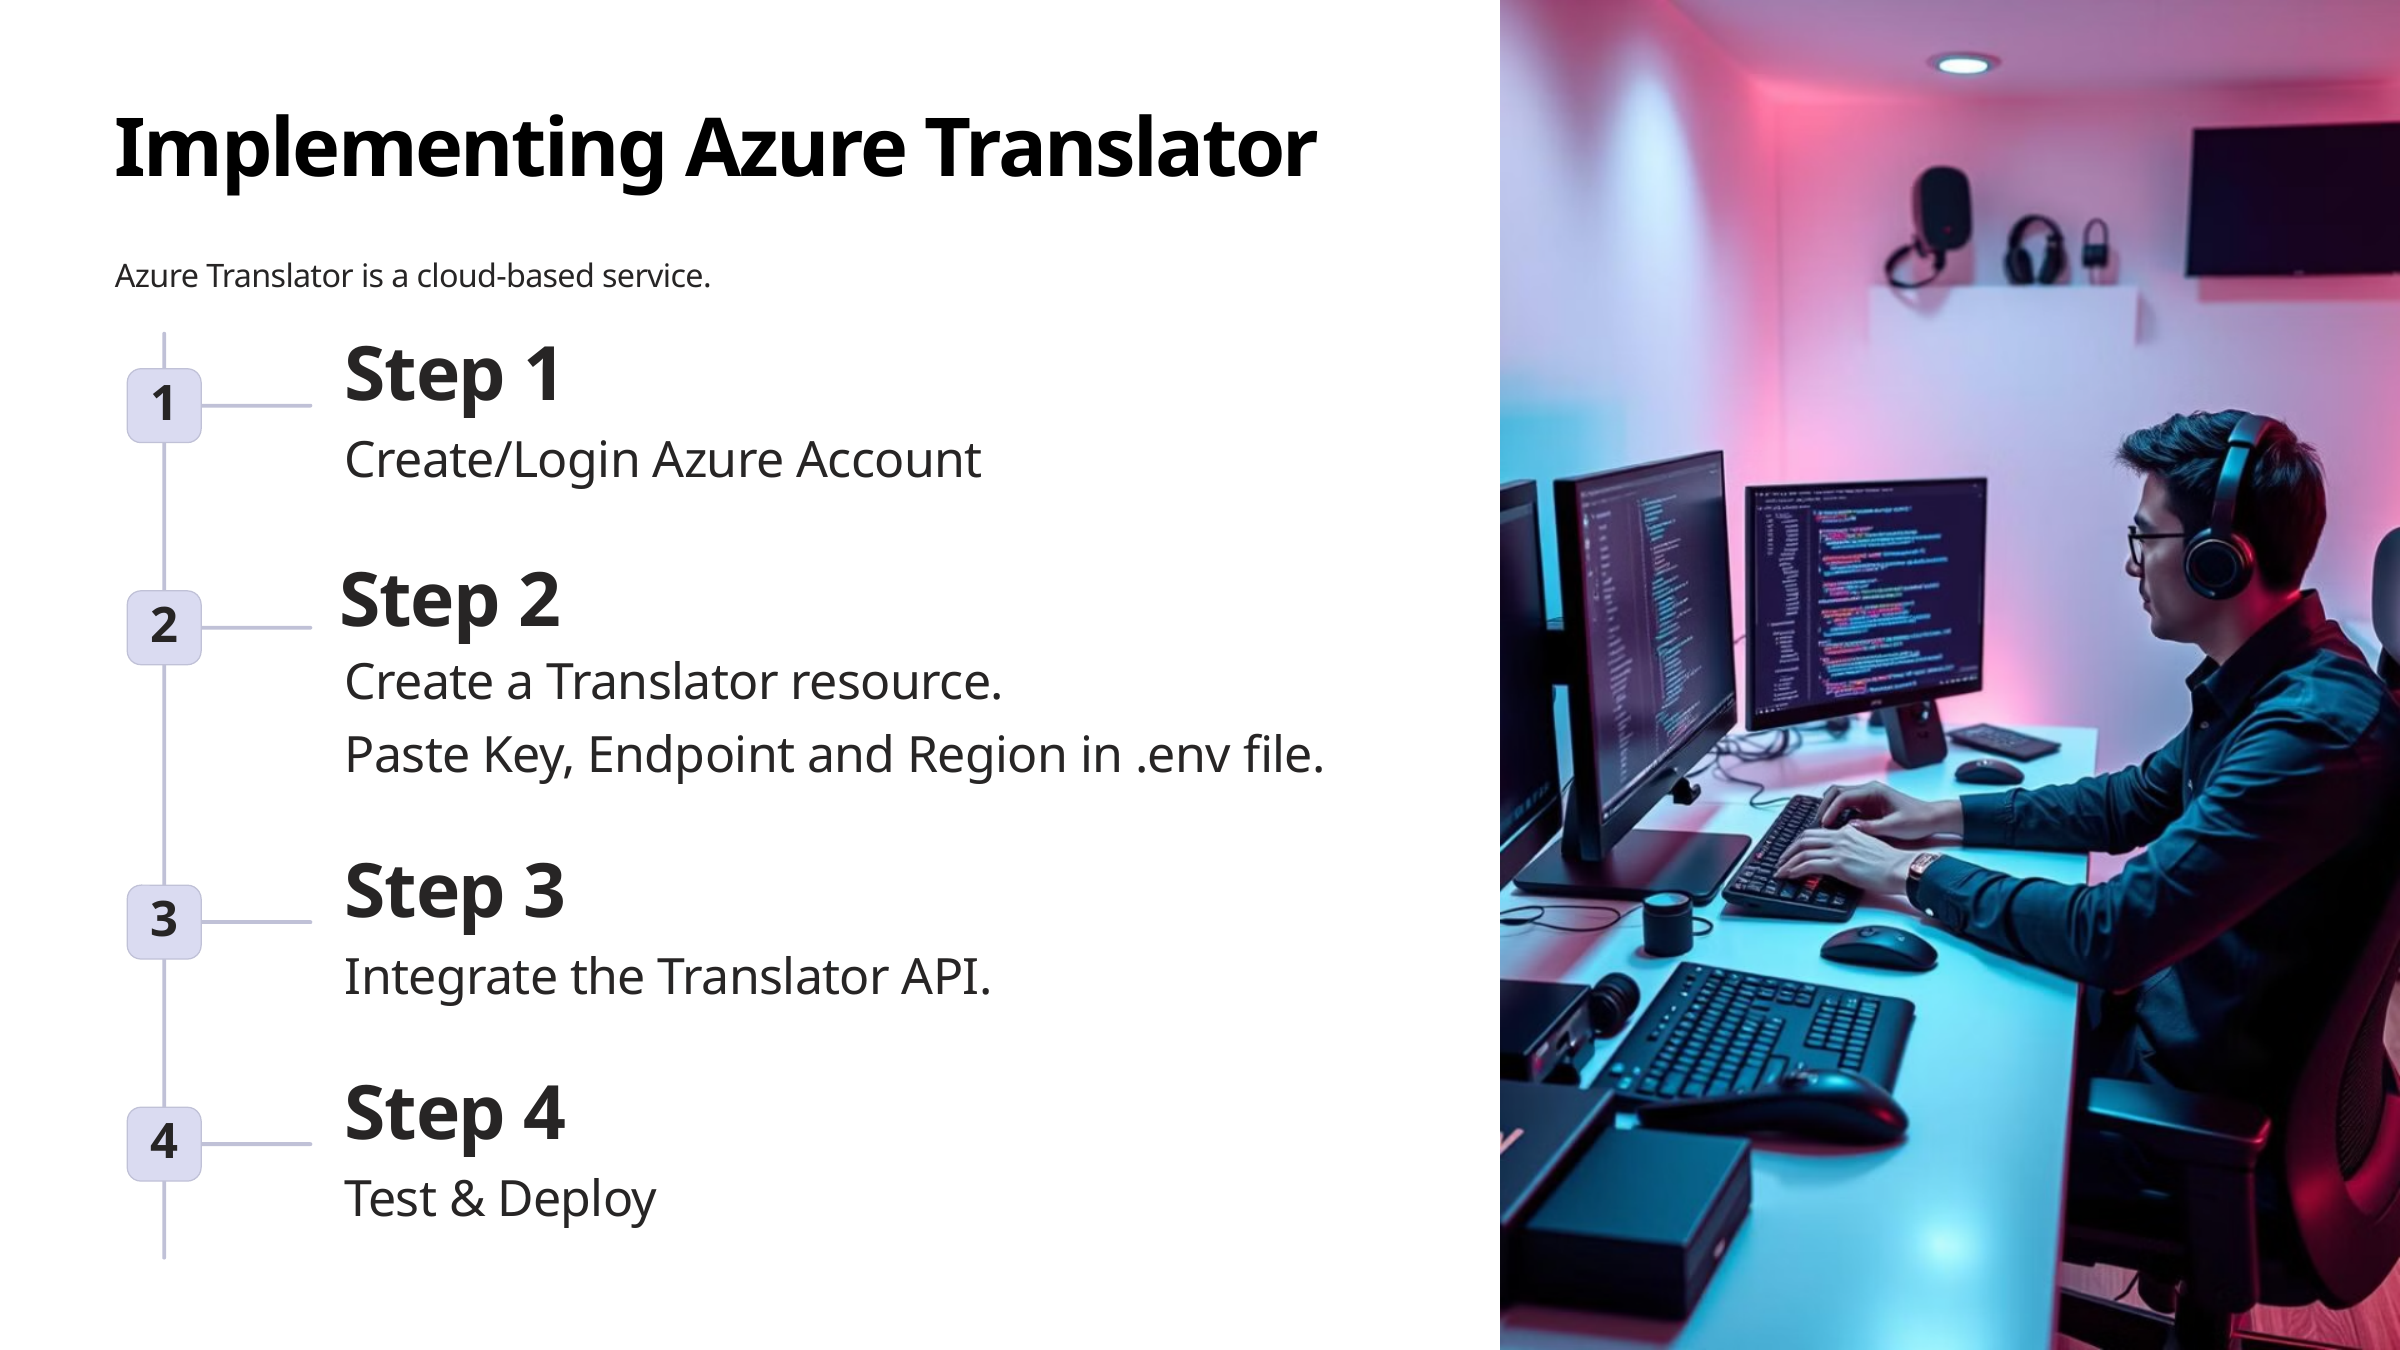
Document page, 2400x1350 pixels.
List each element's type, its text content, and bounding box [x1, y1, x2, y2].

text_box [162, 665, 167, 885]
text_box Integrate the Translator API. [344, 952, 1385, 1005]
text_box Implementing Azure Translator [114, 90, 1284, 193]
text_box Paste Key, Endpoint and Region in .env file. [344, 729, 1385, 783]
text_box 3 [148, 897, 180, 947]
text_box [202, 920, 313, 924]
text_box [162, 331, 167, 368]
text_box [162, 1182, 167, 1260]
text_box Step 2 [339, 590, 750, 643]
text_box [127, 368, 202, 443]
text_box Step 1 [344, 364, 756, 416]
text_box Create/Login Azure Account [344, 435, 1385, 489]
text_box Step 4 [344, 1103, 756, 1155]
text_box 2 [149, 603, 179, 653]
text_box Step 3 [344, 881, 756, 933]
text_box [127, 1107, 202, 1182]
text_box [162, 443, 167, 590]
text_box Azure Translator is a cloud-based service. [114, 242, 1385, 295]
text_box [162, 960, 167, 1107]
text_box [127, 885, 202, 960]
picture [1499, 0, 2400, 1350]
text_box [202, 403, 313, 408]
text_box 1 [154, 381, 175, 431]
text_box [127, 590, 202, 665]
text_box Test & Deploy [344, 1174, 1385, 1227]
text_box Create a Translator resource. [344, 657, 1385, 711]
text_box 4 [148, 1119, 181, 1169]
text_box [202, 625, 313, 630]
text_box [202, 1142, 313, 1147]
